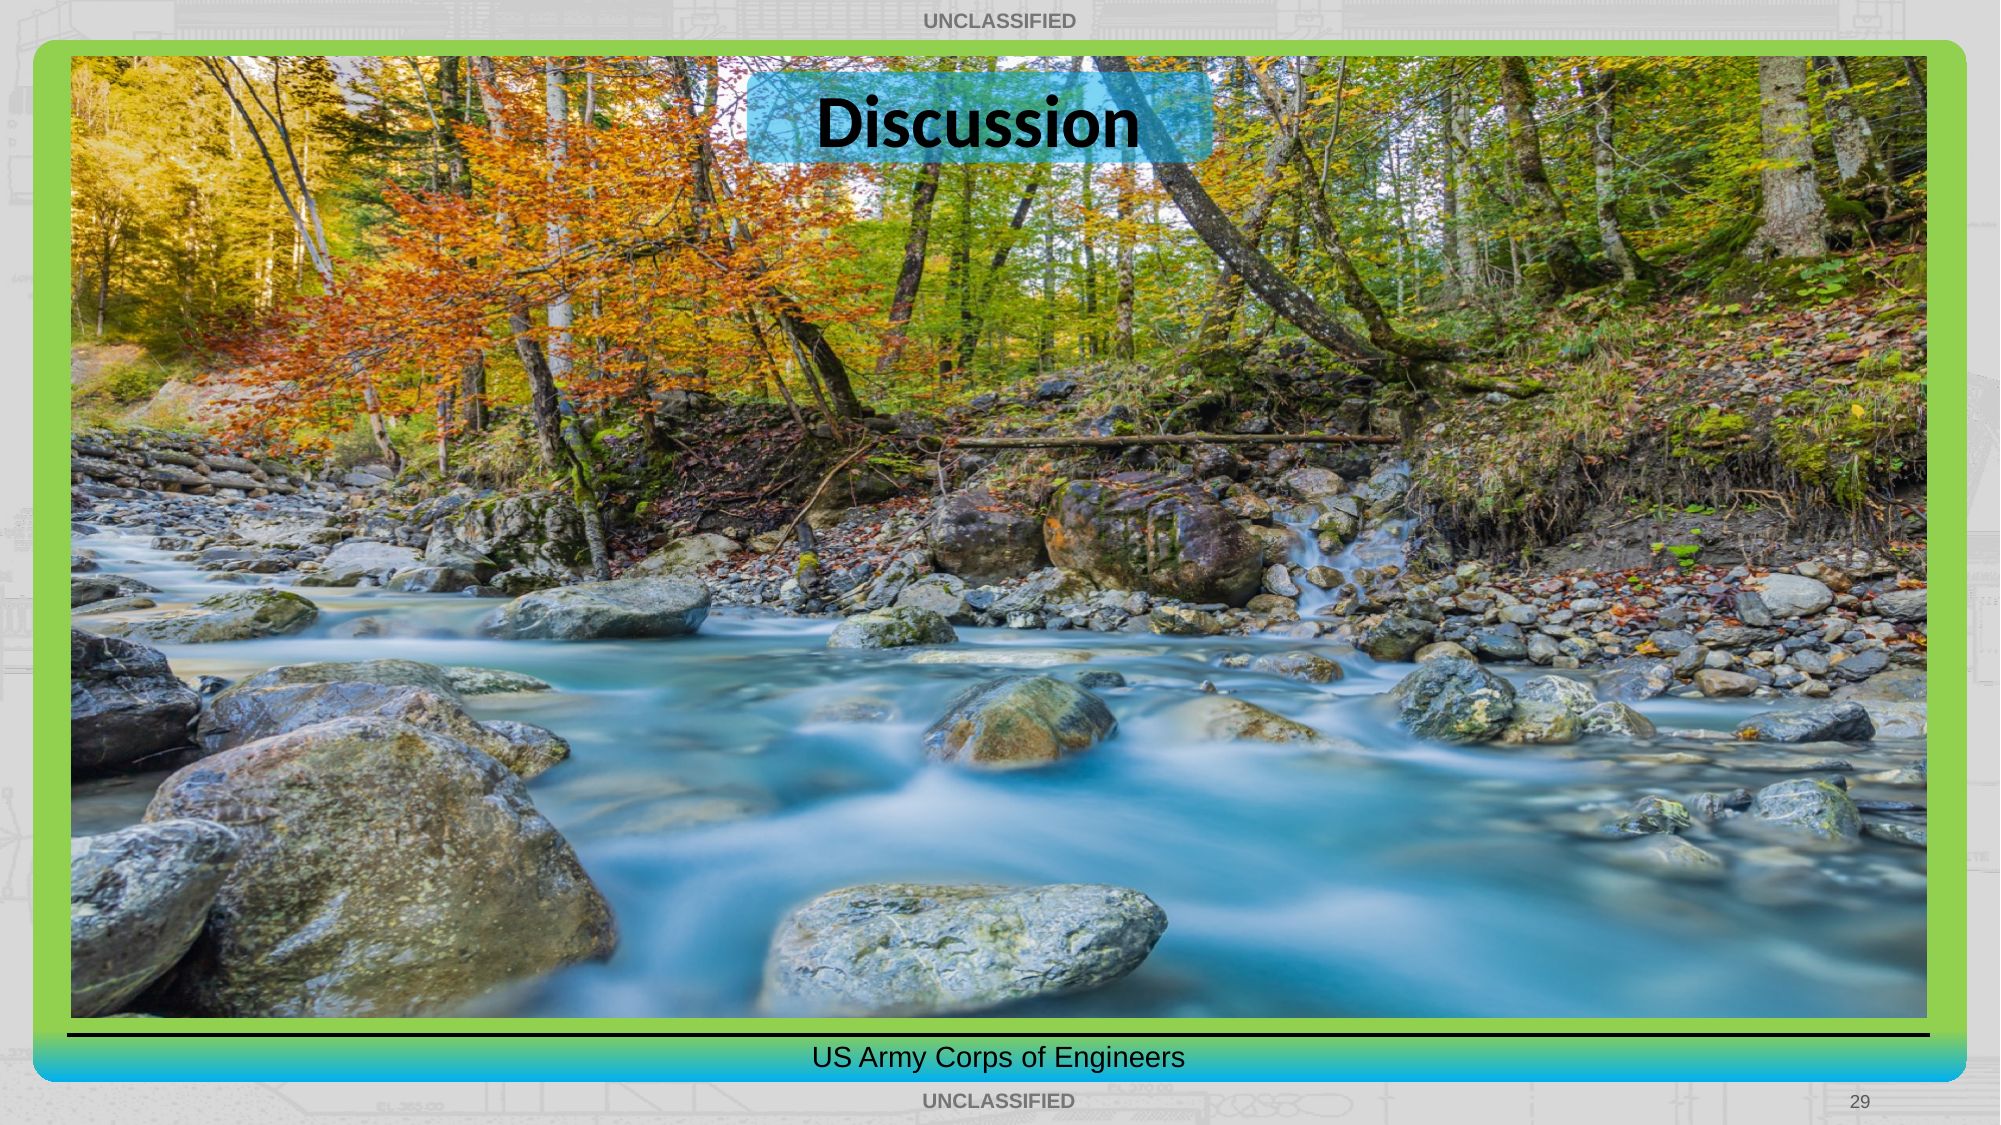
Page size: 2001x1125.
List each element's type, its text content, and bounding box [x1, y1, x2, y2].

slide_number 29 [1834, 1081, 1994, 1125]
picture [0, 0, 2000, 1125]
picture [71, 56, 1927, 1018]
